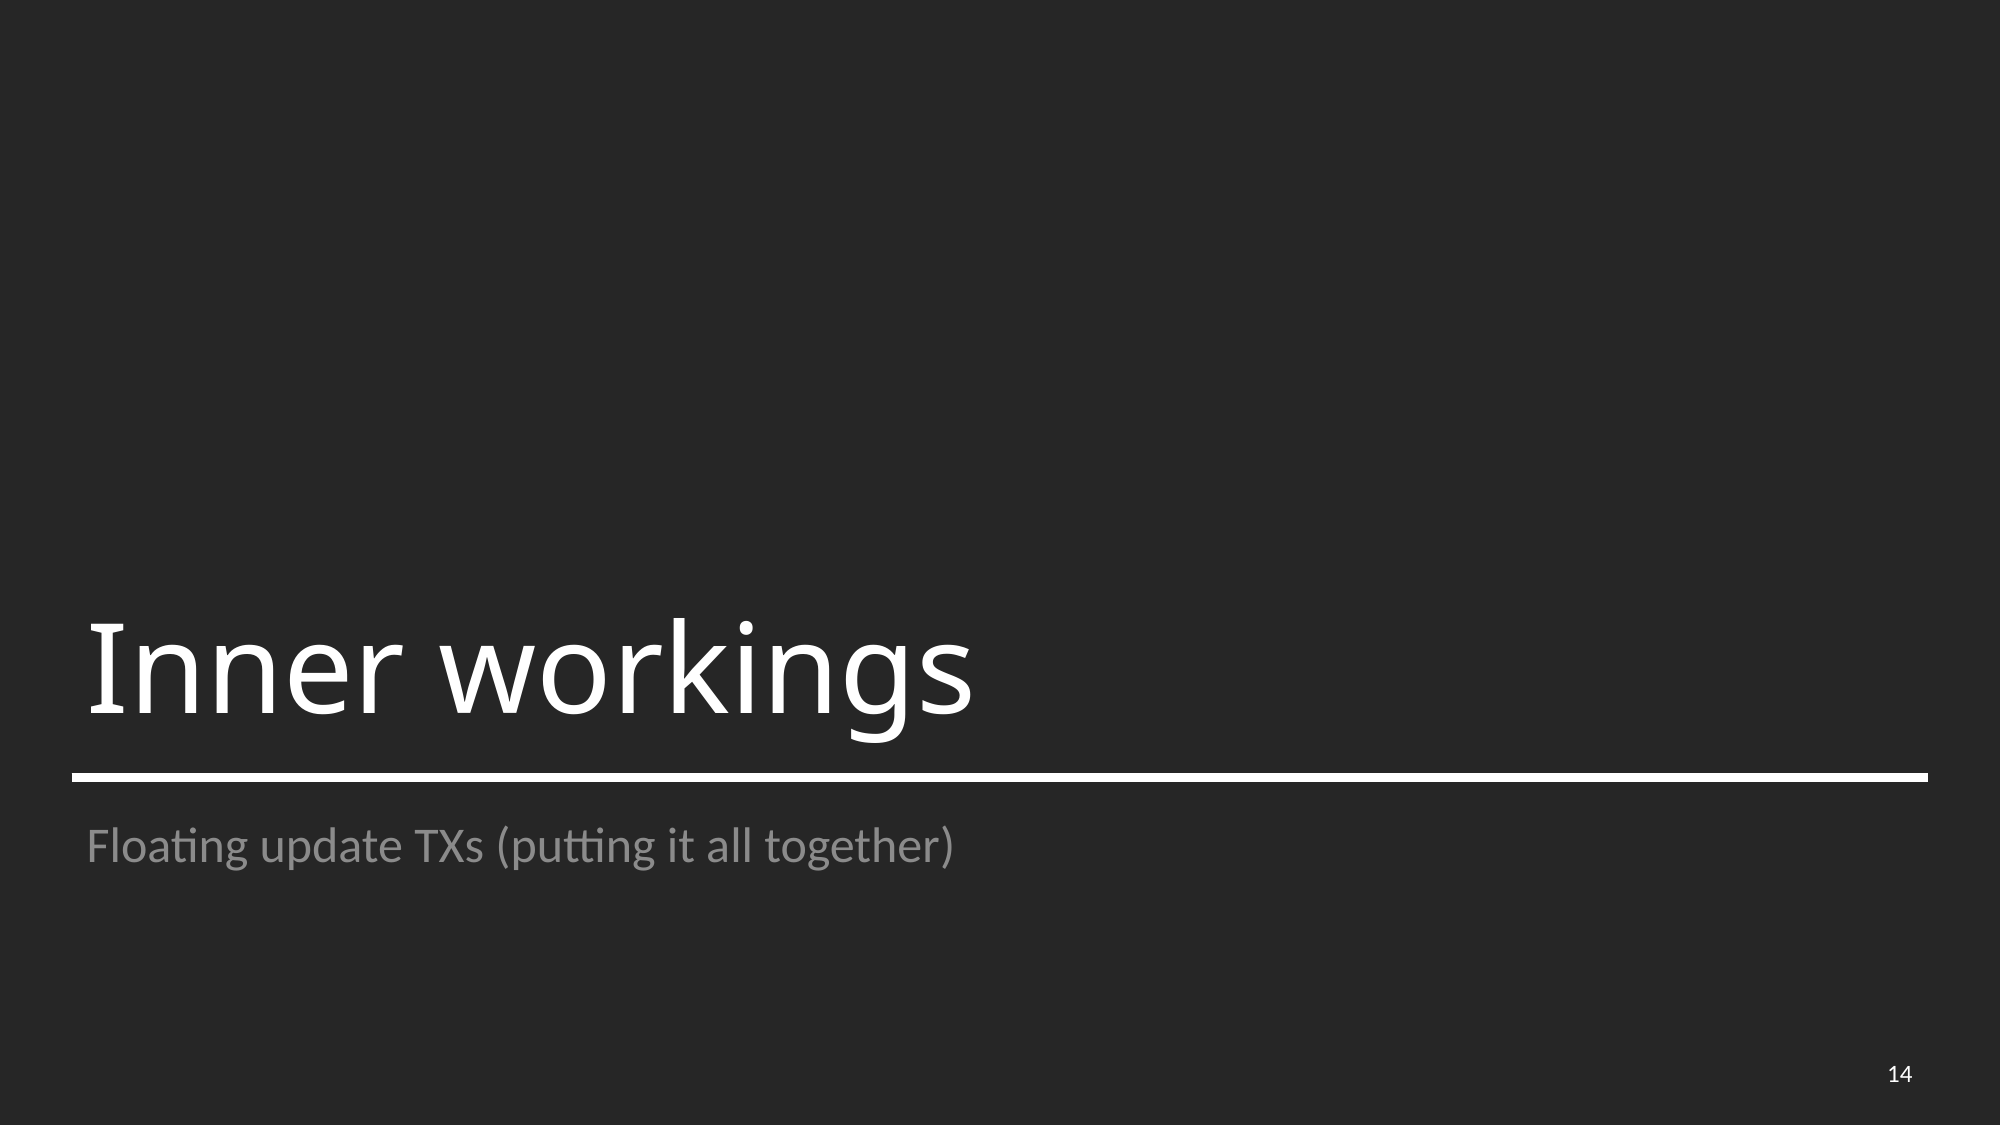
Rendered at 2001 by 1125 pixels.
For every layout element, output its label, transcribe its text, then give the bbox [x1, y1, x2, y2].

title Inner workings [71, 280, 1928, 749]
slide_number 14 [1767, 1042, 1928, 1103]
list Floating update TXs (putting it all together) [71, 812, 1928, 999]
